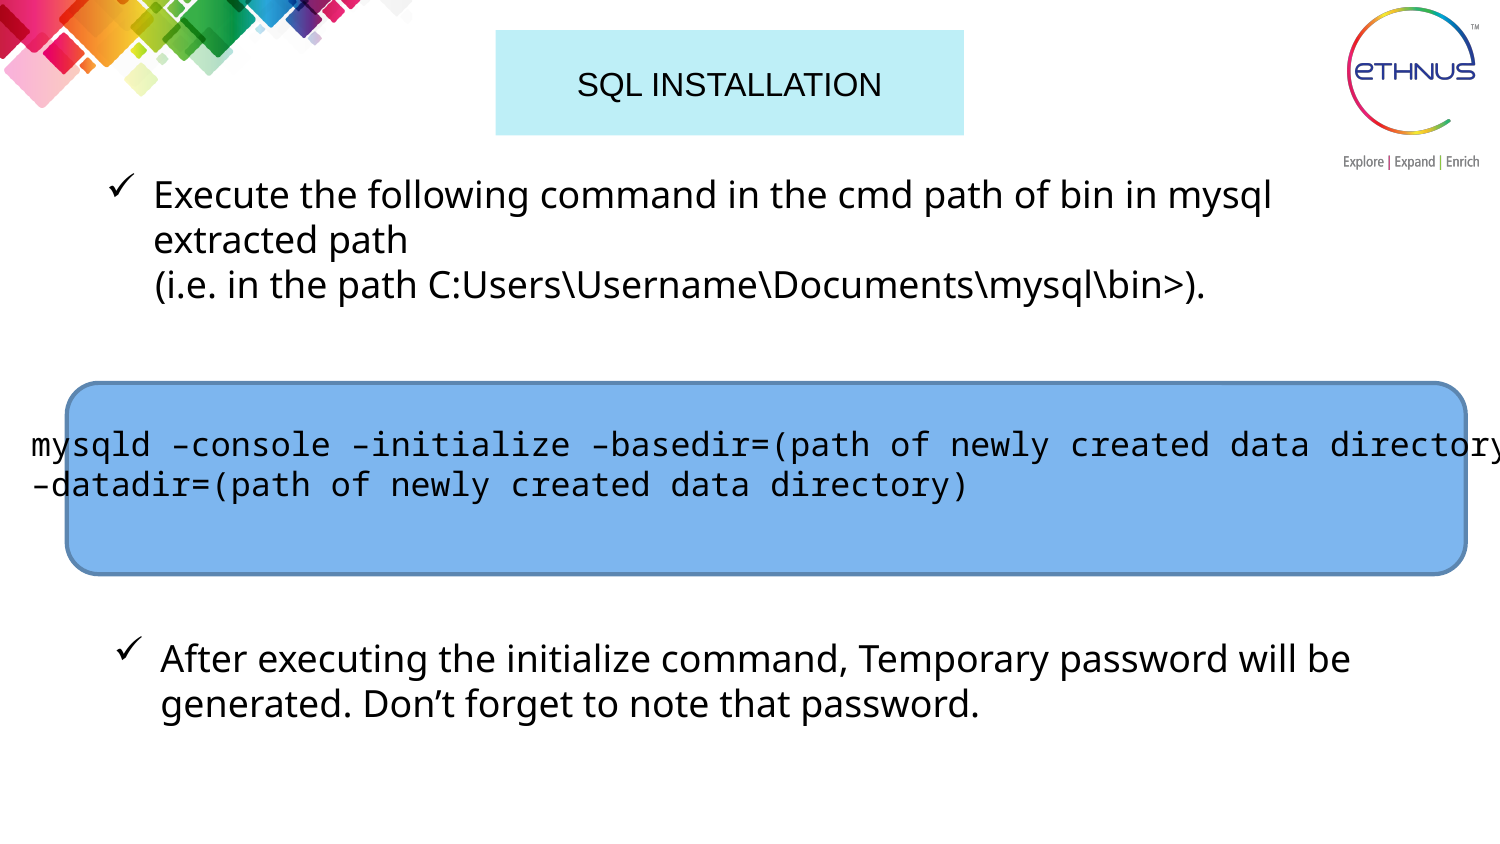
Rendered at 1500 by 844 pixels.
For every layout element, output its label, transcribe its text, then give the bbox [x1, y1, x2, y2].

text_box Execute the following command in the cmd path of bin in mysql extracted path (i.e. in the path C:Users\Username\Documents\mysql\bin>). [91, 163, 1438, 314]
title SQL INSTALLATION [495, 30, 964, 136]
picture [1344, 7, 1479, 170]
picture [0, 0, 413, 108]
text_box After executing the initialize command, Temporary password will be generated. Don’t forget to note that password. [98, 627, 1402, 732]
text_box [80, 571, 1452, 577]
text_box mysqld –console –initialize –basedir=(path of newly created data directory) –datadir=(path of newly created data directory) [30, 422, 1500, 571]
text_box [64, 380, 1468, 422]
